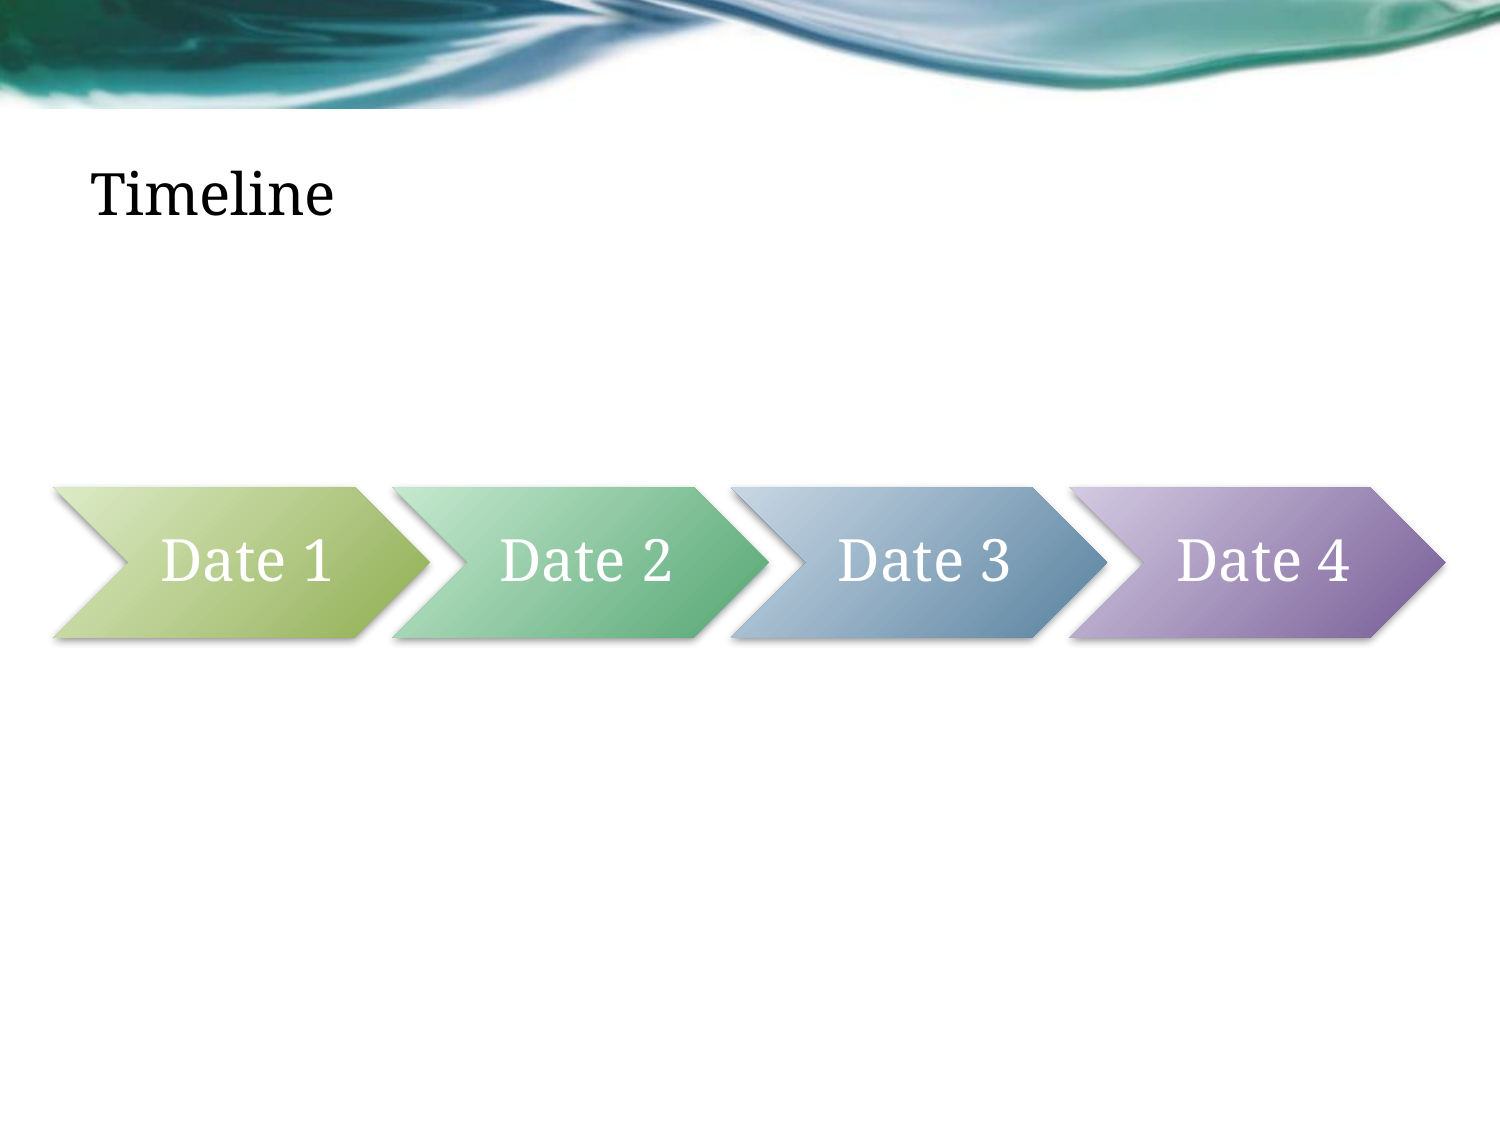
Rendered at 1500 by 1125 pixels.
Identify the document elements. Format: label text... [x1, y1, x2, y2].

title Timeline [75, 149, 1425, 184]
picture [0, 0, 1500, 109]
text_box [53, 187, 1447, 938]
